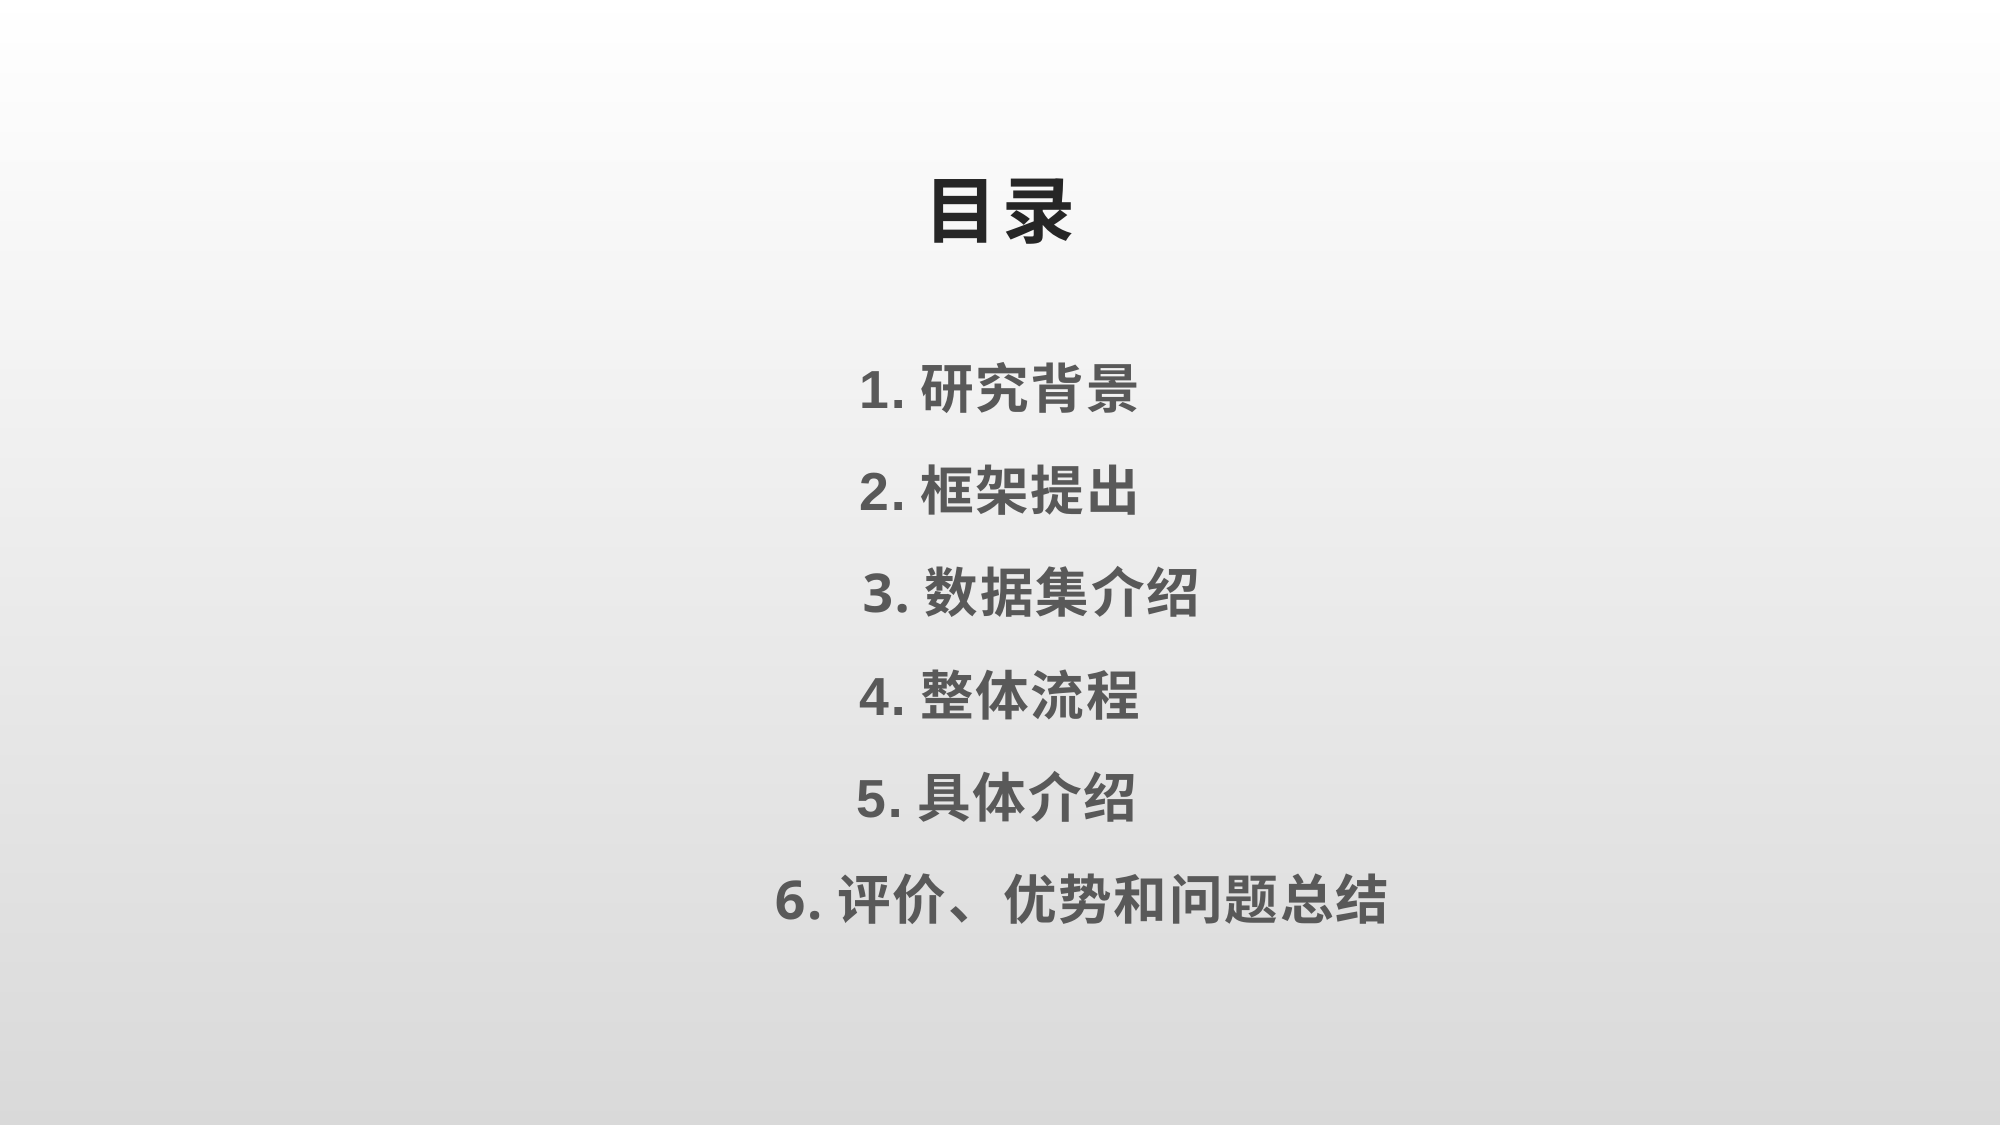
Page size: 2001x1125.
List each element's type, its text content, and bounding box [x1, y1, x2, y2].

list 1.研究背景 2.框架提出 3.数据集介绍 4.整体流程 5.具体介绍 6.评价、优势和问题总结 [99, 243, 1900, 1026]
title 目录 [99, 150, 1901, 267]
